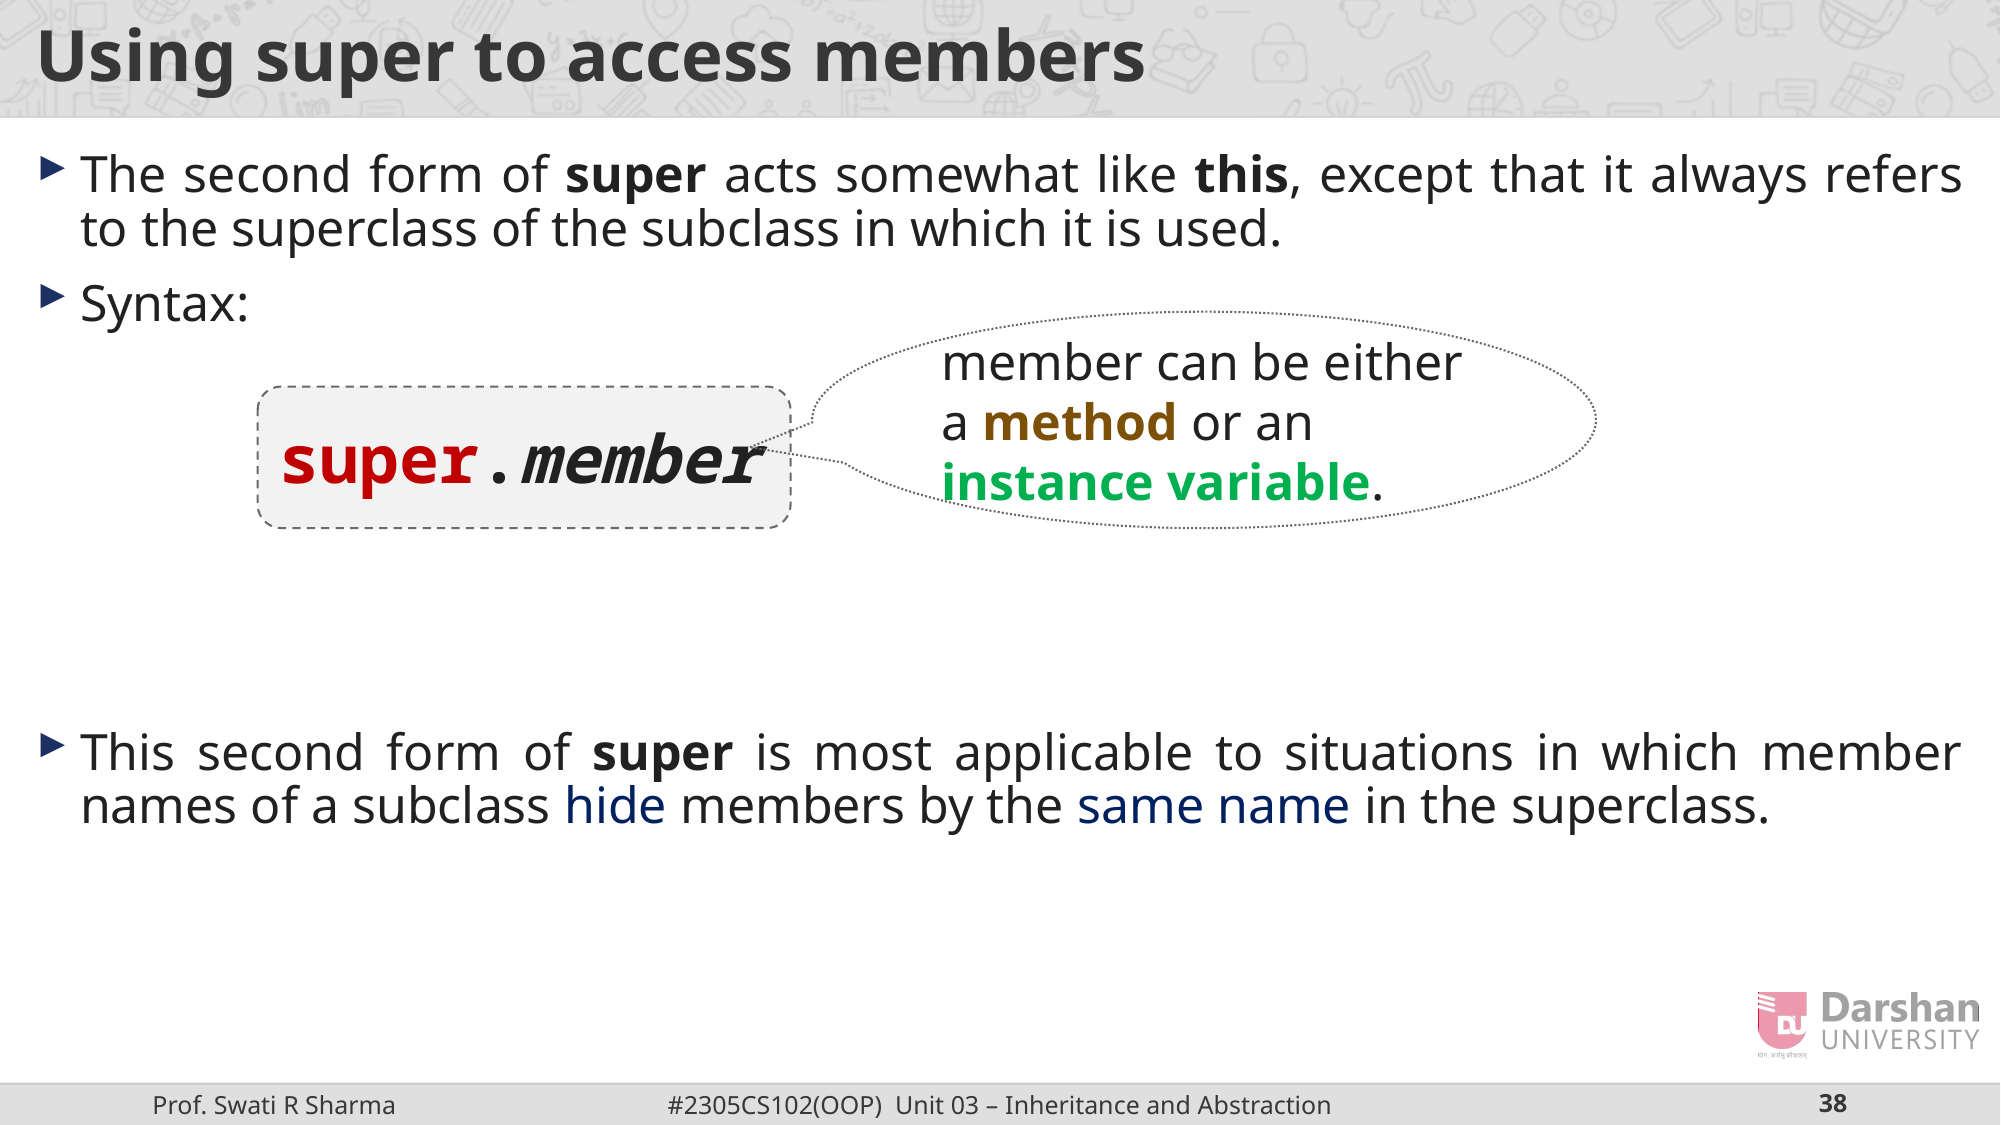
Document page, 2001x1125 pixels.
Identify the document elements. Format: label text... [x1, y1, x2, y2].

text_box member can be either a method or an instance variable. [749, 310, 1597, 530]
text_box super.member [256, 385, 792, 530]
list The second form of super acts somewhat like this, except that it always refers to the superclass of the subclass in which it is used. Syntax: This second form of super is most applicable to situations in which member names of a subclass hide members by the same name in the superclass. [21, 141, 1979, 1059]
title Using super to access members [0, 0, 2000, 117]
